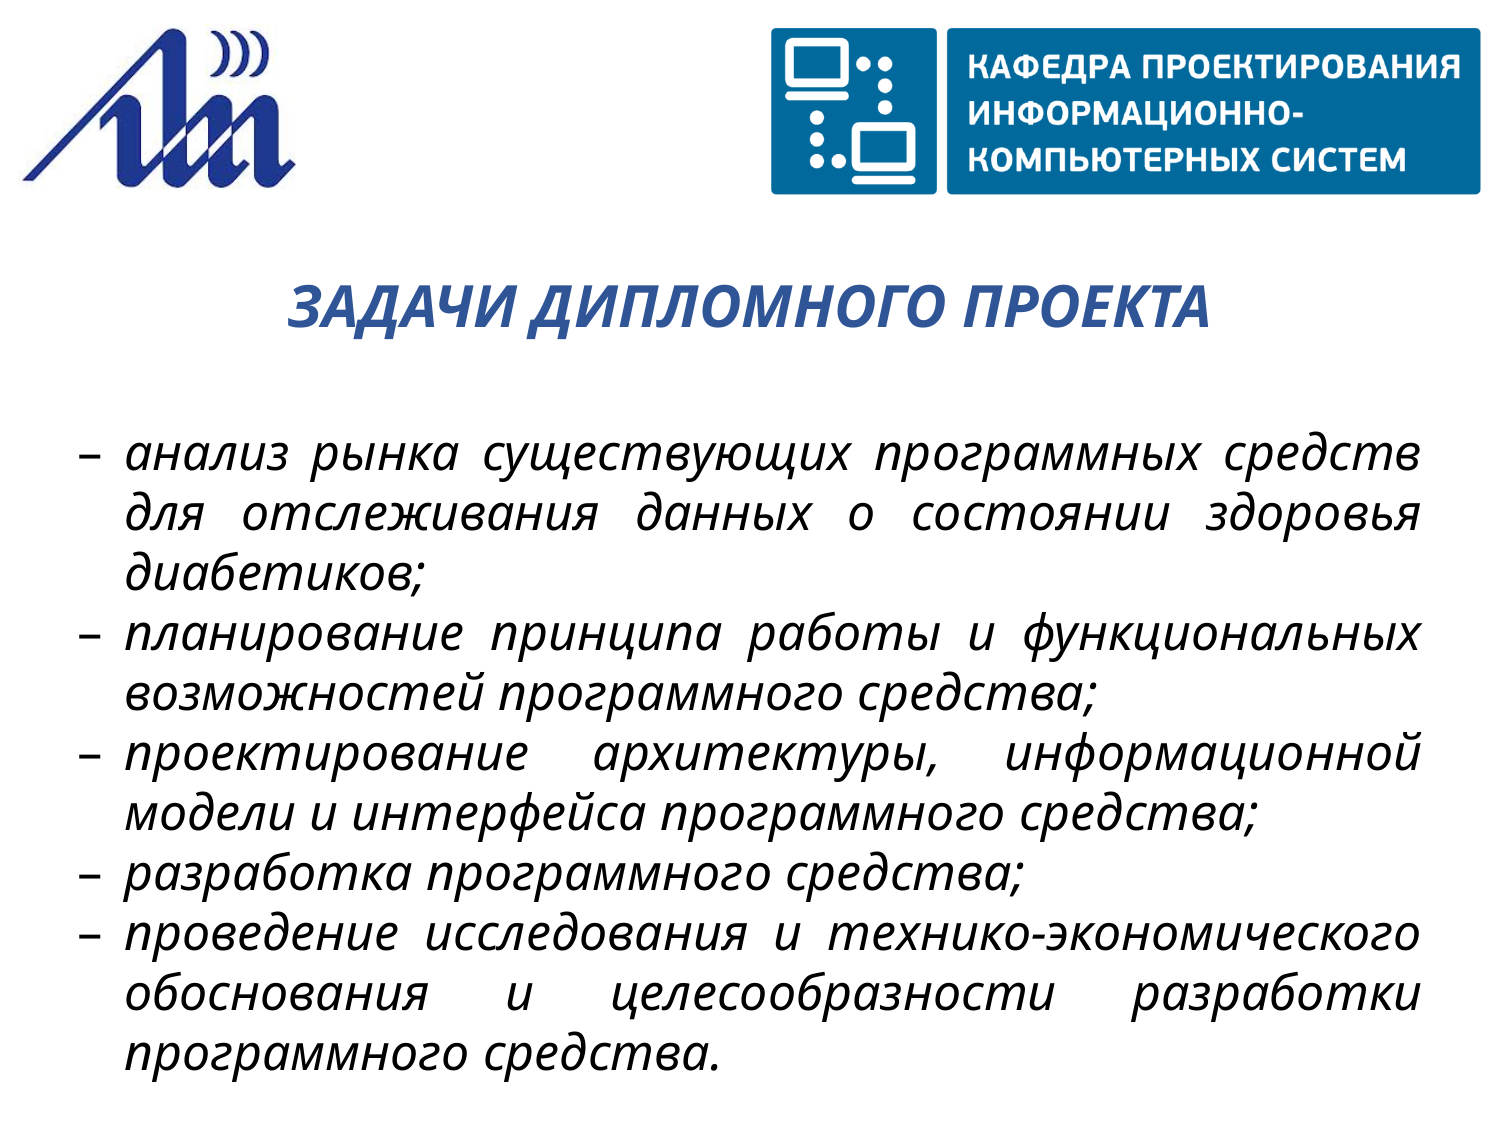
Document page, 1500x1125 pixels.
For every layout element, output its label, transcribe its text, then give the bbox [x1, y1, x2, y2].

text_box ЗАДАЧИ ДИПЛОМНОГО ПРОЕКТА [0, 262, 1500, 347]
picture [17, 24, 305, 197]
text_box анализ рынка существующих программных средств для отслеживания данных о состоянии здоровья диабетиков; планирование принципа работы и функциональных возможностей программного средства; проектирование архитектуры, информационной модели и интерфейса программного средства; разработка программного средства; проведение исследования и технико-экономического обоснования и целесообразности разработки программного средства. [62, 413, 1438, 1089]
picture [767, 24, 1483, 197]
